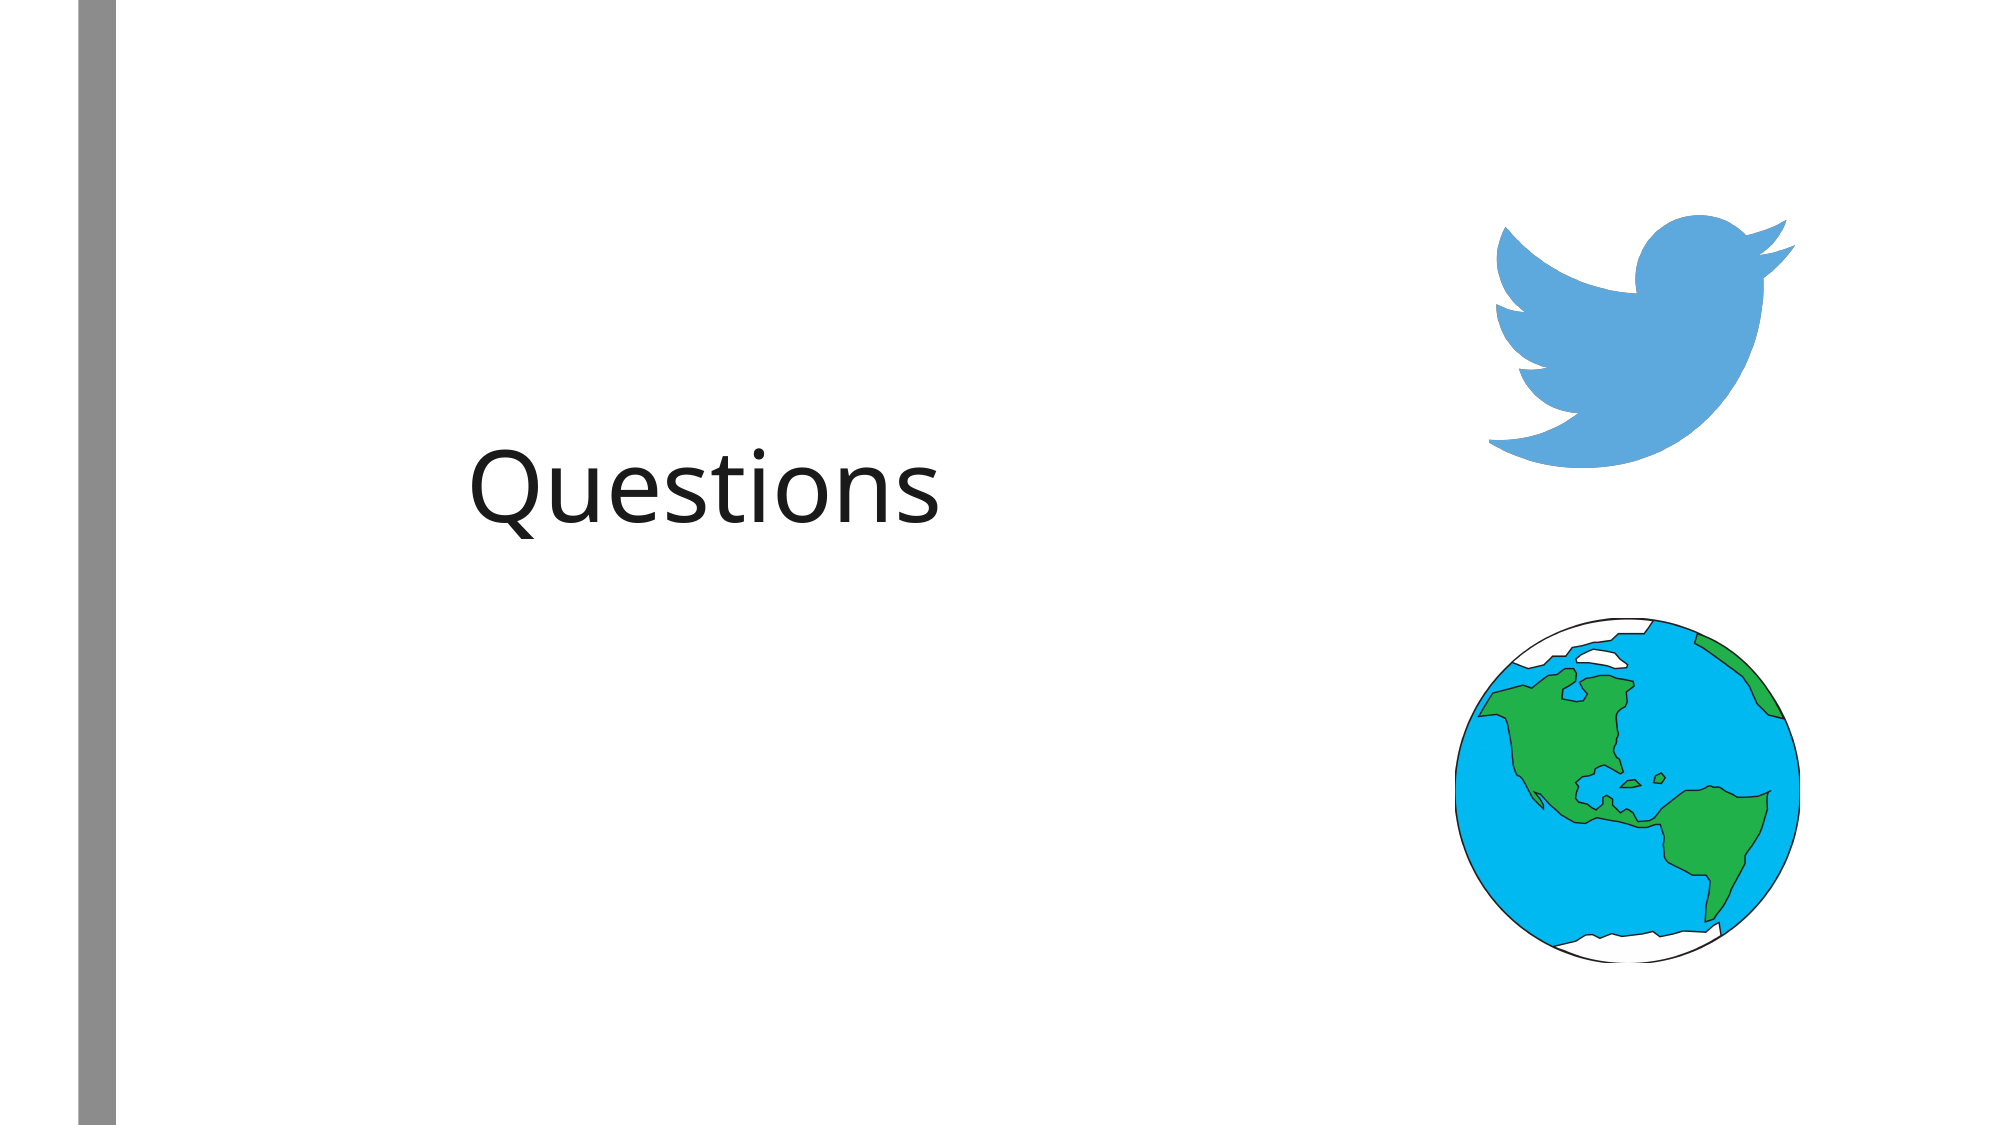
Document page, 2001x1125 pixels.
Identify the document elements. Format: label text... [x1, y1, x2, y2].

picture [1480, 669, 1767, 921]
picture [1654, 774, 1664, 783]
picture [1455, 618, 1800, 774]
picture [1489, 186, 1800, 497]
picture [1455, 808, 1800, 963]
picture [1576, 650, 1627, 668]
picture [1622, 780, 1639, 787]
title Questions [429, 338, 1571, 611]
